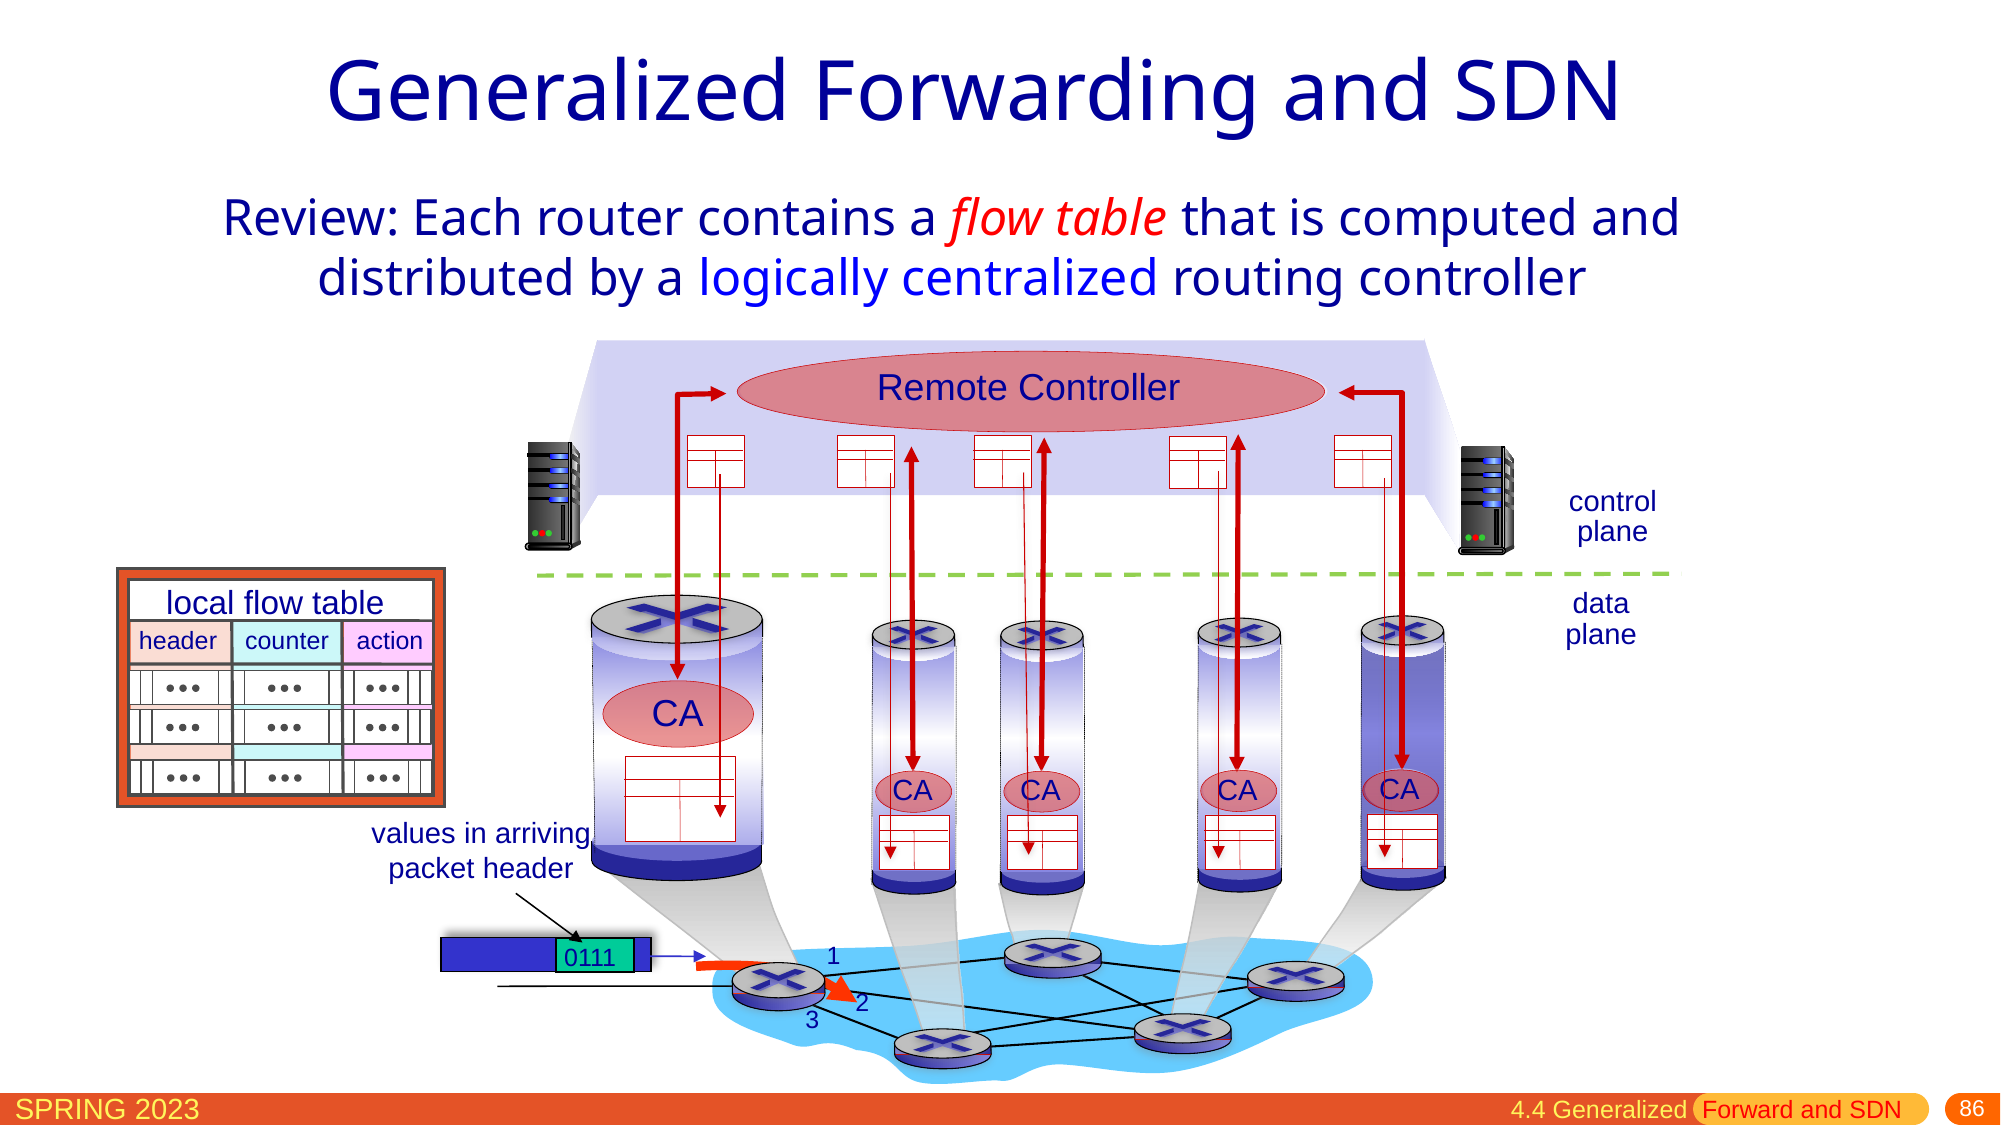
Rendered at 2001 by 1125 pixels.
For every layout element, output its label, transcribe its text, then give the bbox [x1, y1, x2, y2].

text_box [591, 594, 1447, 1045]
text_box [1444, 479, 1683, 661]
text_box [602, 350, 1439, 816]
text_box [907, 1056, 1211, 1084]
text_box Generalized Forwarding and SDN [310, 29, 1650, 149]
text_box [719, 470, 1386, 860]
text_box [440, 893, 885, 1042]
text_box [1134, 1013, 1232, 1054]
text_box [536, 479, 597, 661]
text_box [878, 1055, 889, 1061]
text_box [894, 1028, 992, 1070]
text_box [1247, 961, 1345, 1002]
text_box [116, 568, 447, 807]
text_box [623, 823, 1438, 870]
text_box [525, 337, 1515, 555]
text_box values in arriving packet header [354, 807, 586, 892]
text_box 4.4 Generalized Forward and SDN [1496, 1086, 1922, 1125]
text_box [1004, 938, 1102, 979]
text_box Review: Each router contains a flow table that is computed and distributed by a logically centralized routing controller [201, 178, 1704, 314]
